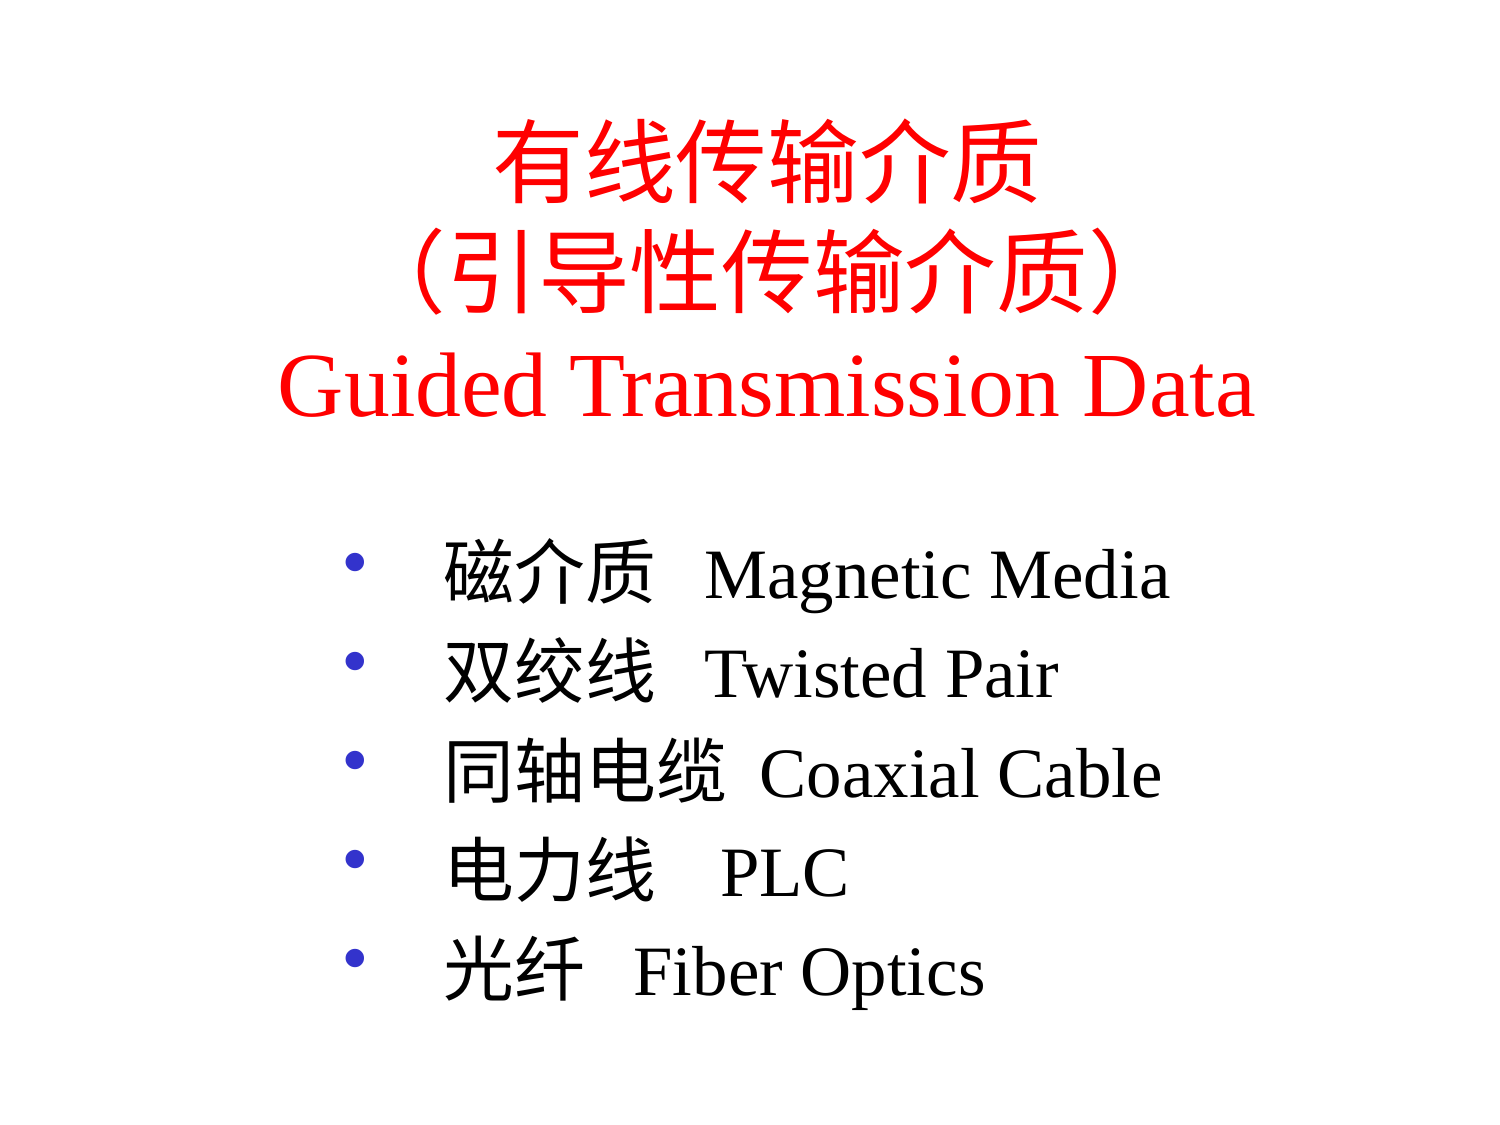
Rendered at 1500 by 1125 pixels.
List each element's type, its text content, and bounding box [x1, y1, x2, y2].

list 磁介质 Magnetic Media 双绞线 Twisted Pair 同轴电缆 Coaxial Cable 电力线 PLC 光纤 Fiber Optics [328, 520, 1500, 1058]
title 有线传输介质 （引导性传输介质） Guided Transmission Data [17, 176, 1500, 364]
